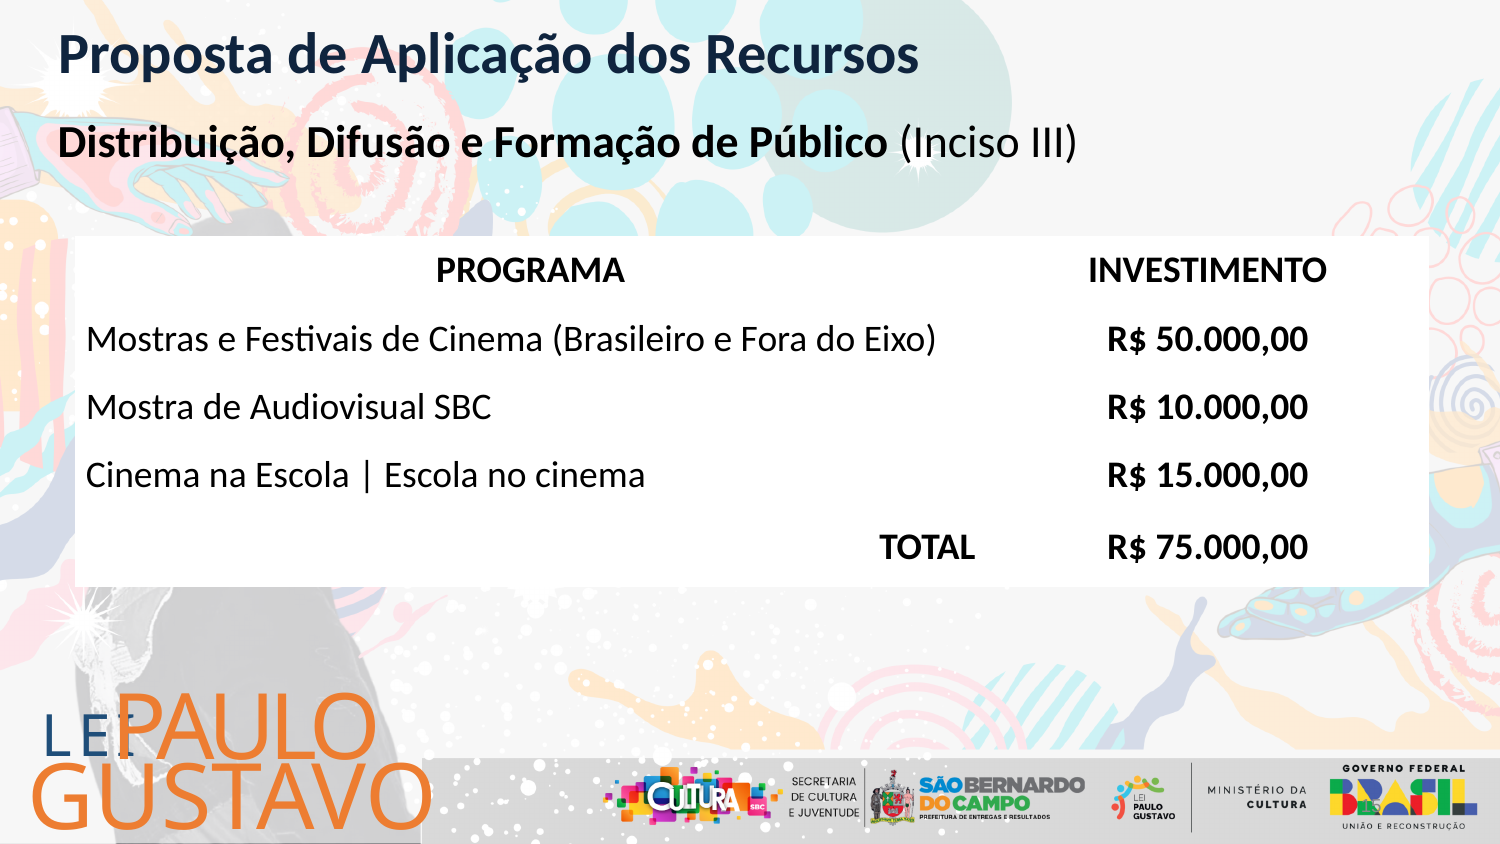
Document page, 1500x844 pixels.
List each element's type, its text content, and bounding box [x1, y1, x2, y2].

table_cell R$ 75.000,00 [987, 510, 1429, 587]
picture [490, 759, 1500, 844]
table_header INVESTIMENTO [987, 236, 1429, 306]
text_box Distribuição, Difusão e Formação de Público (Inciso III) [42, 96, 1466, 182]
table_cell R$ 50.000,00 [987, 306, 1429, 374]
text_box Proposta de Aplicação dos Recursos [43, 0, 1467, 100]
table_cell TOTAL [75, 510, 987, 587]
table_header PROGRAMA [75, 236, 987, 306]
slide_number 15 [1059, 782, 1397, 828]
table_cell Mostras e Festivais de Cinema (Brasileiro e Fora do Eixo) [75, 306, 987, 374]
table_cell Mostra de Audiovisual SBC [75, 374, 987, 442]
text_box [13, 660, 490, 844]
table_cell R$ 10.000,00 [987, 374, 1429, 442]
table_cell Cinema na Escola | Escola no cinema [75, 442, 987, 510]
table_cell R$ 15.000,00 [987, 442, 1429, 510]
